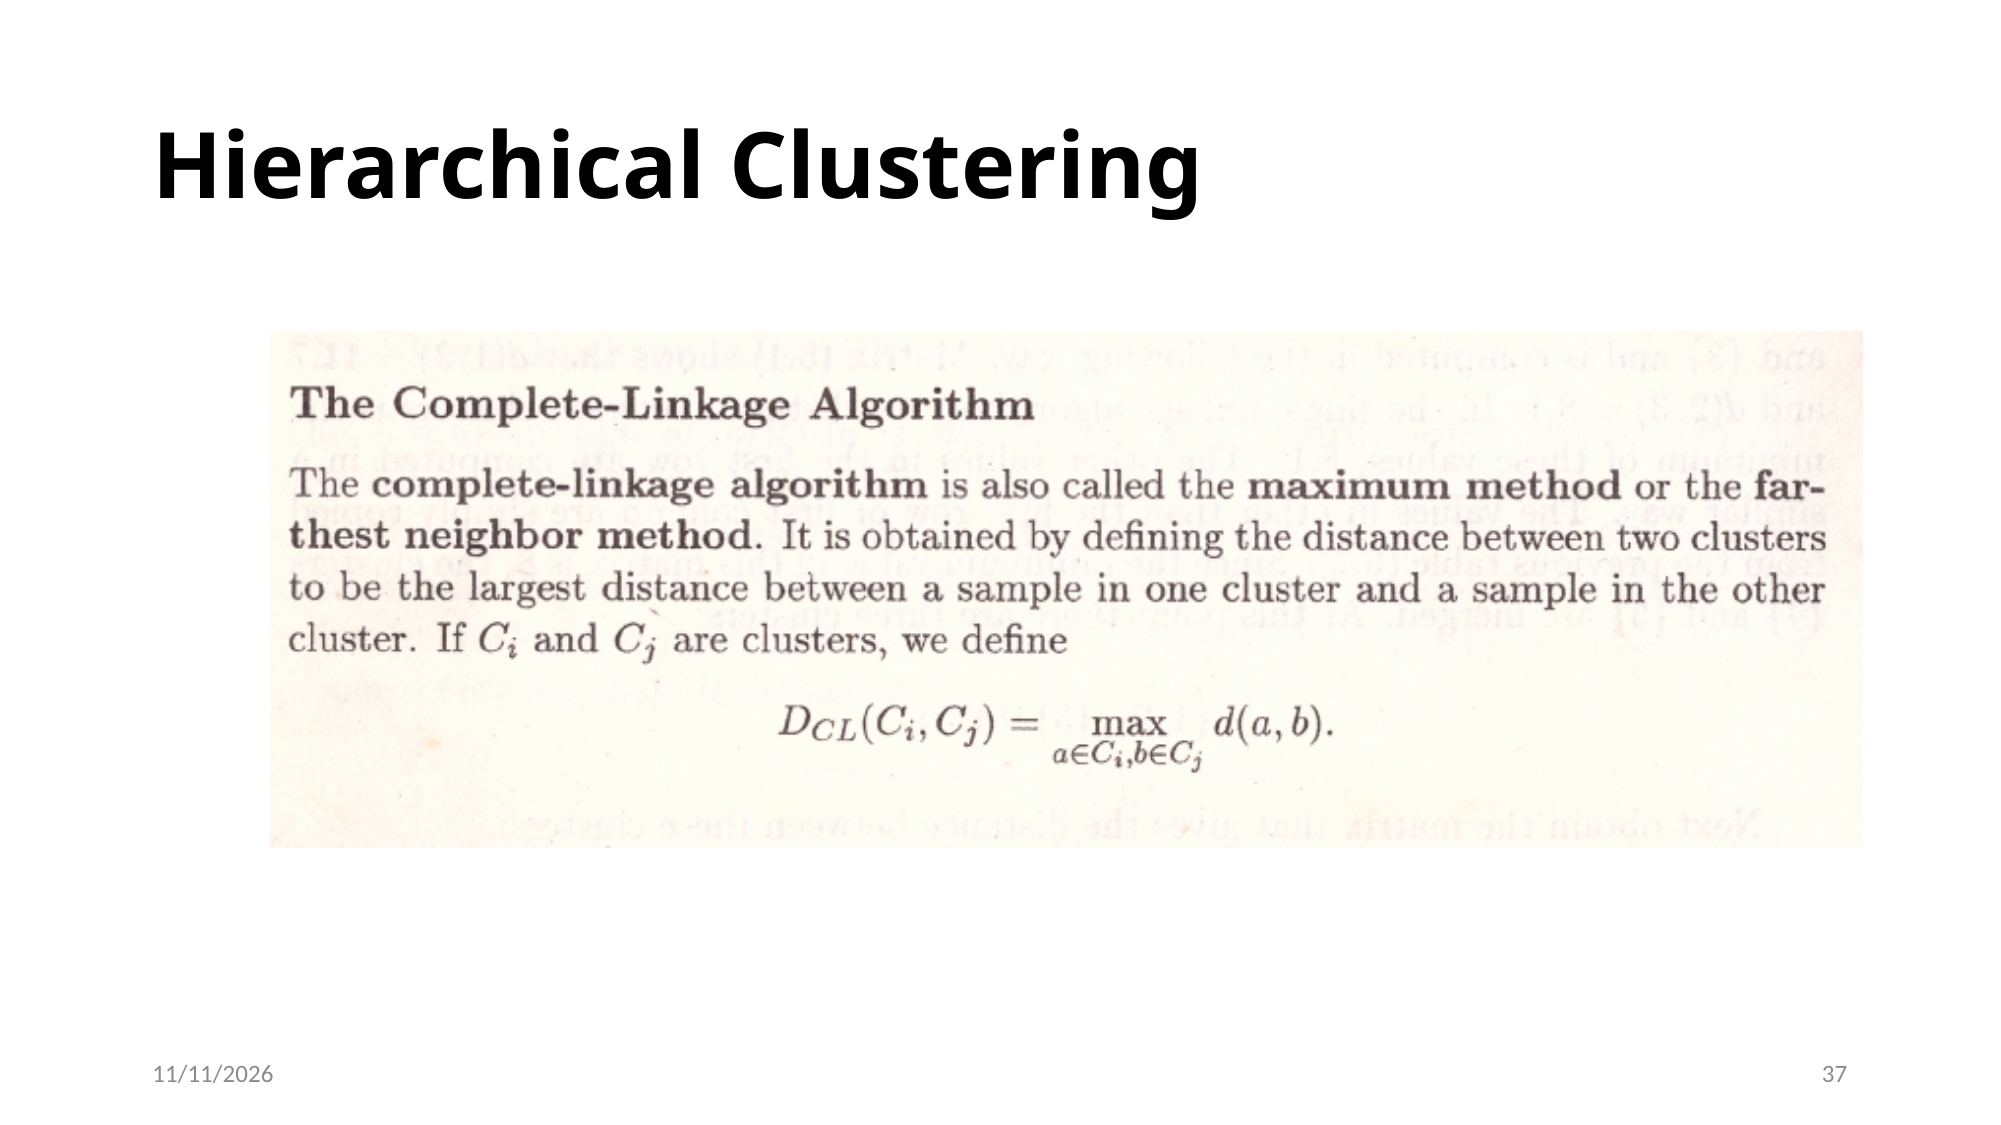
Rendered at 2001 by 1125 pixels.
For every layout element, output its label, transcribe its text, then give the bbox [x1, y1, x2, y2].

slide_number 37 [1412, 1042, 1863, 1103]
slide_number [137, 1042, 588, 1103]
title Hierarchical Clustering [137, 59, 1863, 278]
picture [270, 331, 1863, 848]
